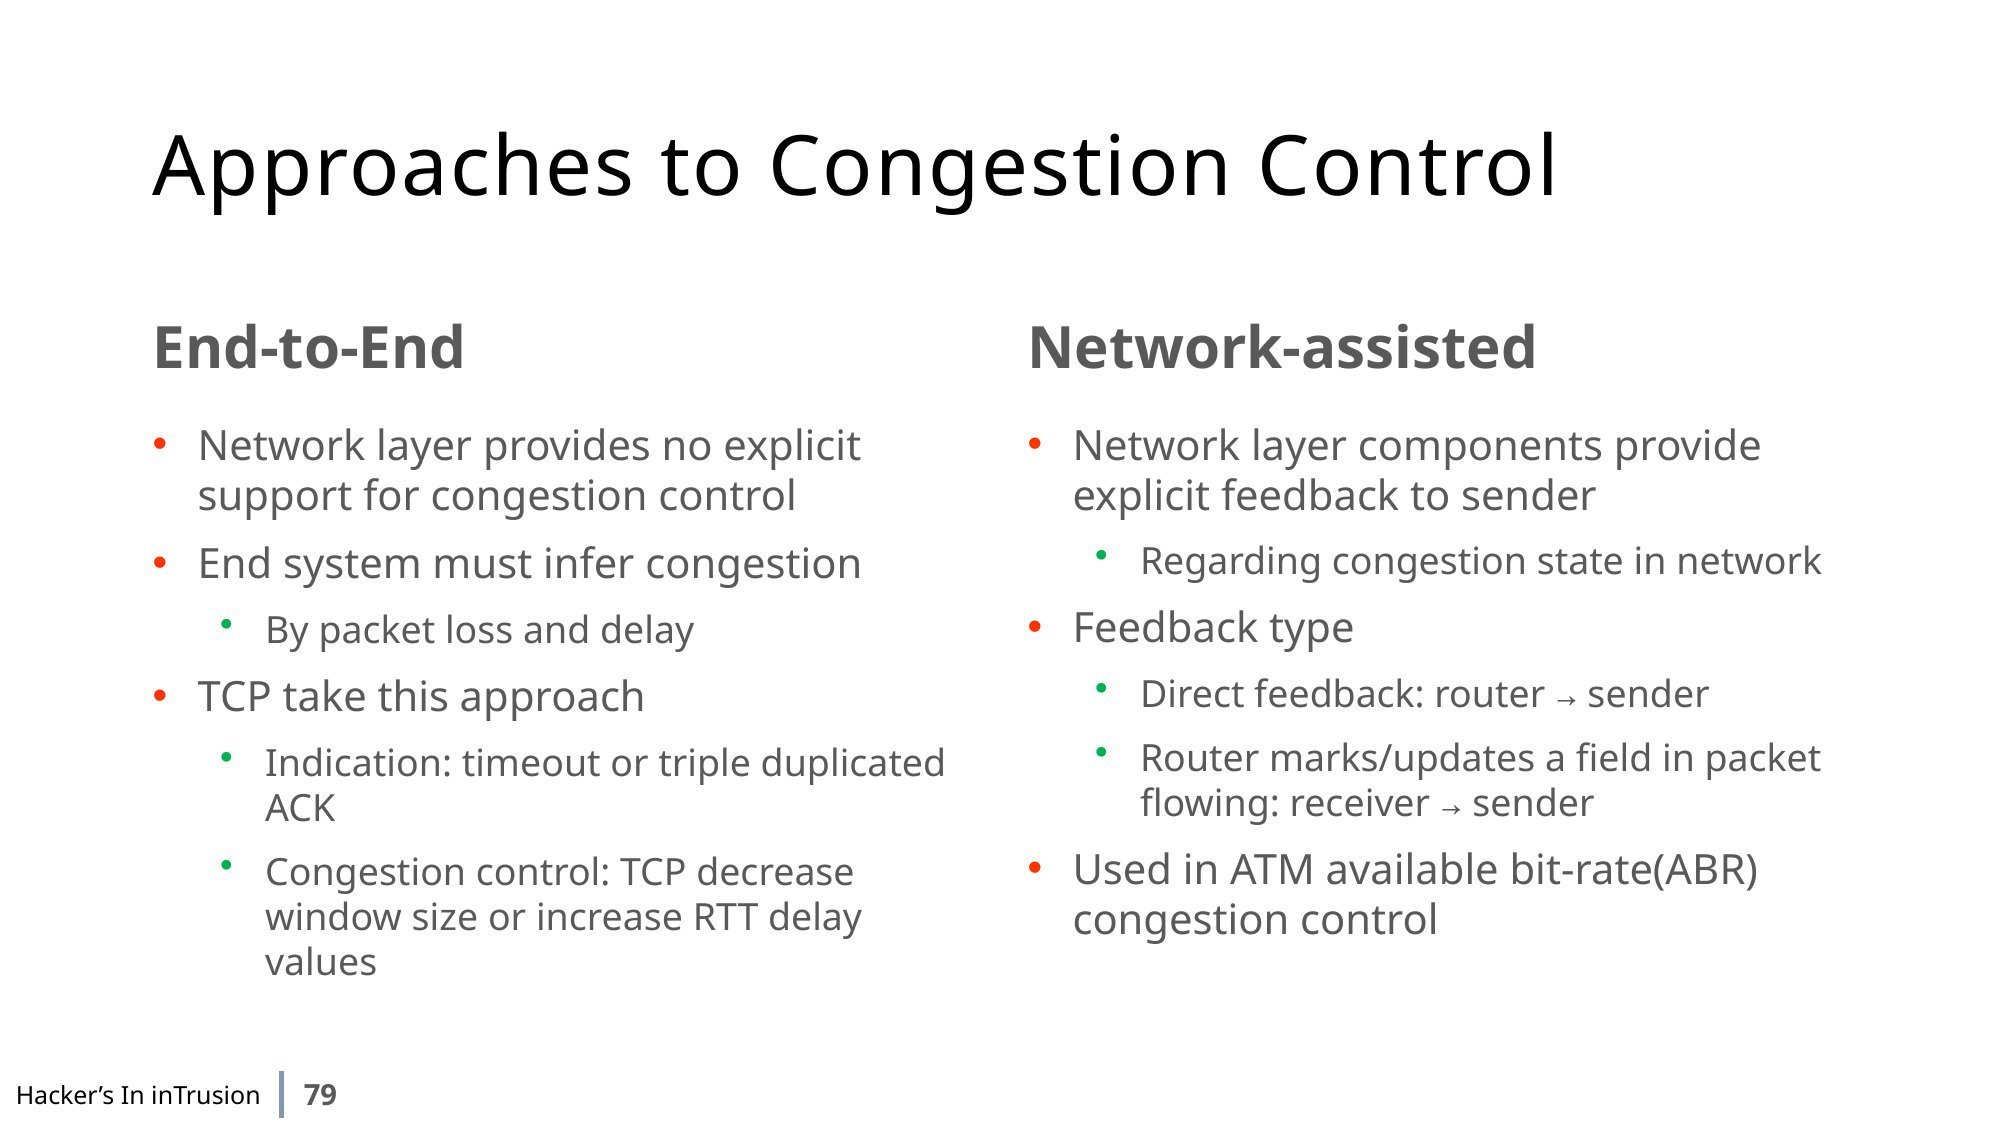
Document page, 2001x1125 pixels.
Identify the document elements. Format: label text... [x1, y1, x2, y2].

title Approaches to Congestion Control [137, 59, 1863, 278]
list Network-assisted [1012, 291, 1863, 398]
list End-to-End [137, 291, 984, 398]
list Network layer provides no explicit support for congestion control End system must infer congestion By packet loss and delay TCP take this approach Indication: timeout or triple duplicated ACK Congestion control: TCP decrease window size or increase RTT delay values [137, 410, 984, 1016]
list Network layer components provide explicit feedback to sender Regarding congestion state in network Feedback type Direct feedback: router → sender Router marks/updates a field in packet flowing: receiver → sender Used in ATM available bit-rate(ABR) congestion control [1012, 410, 1863, 1016]
